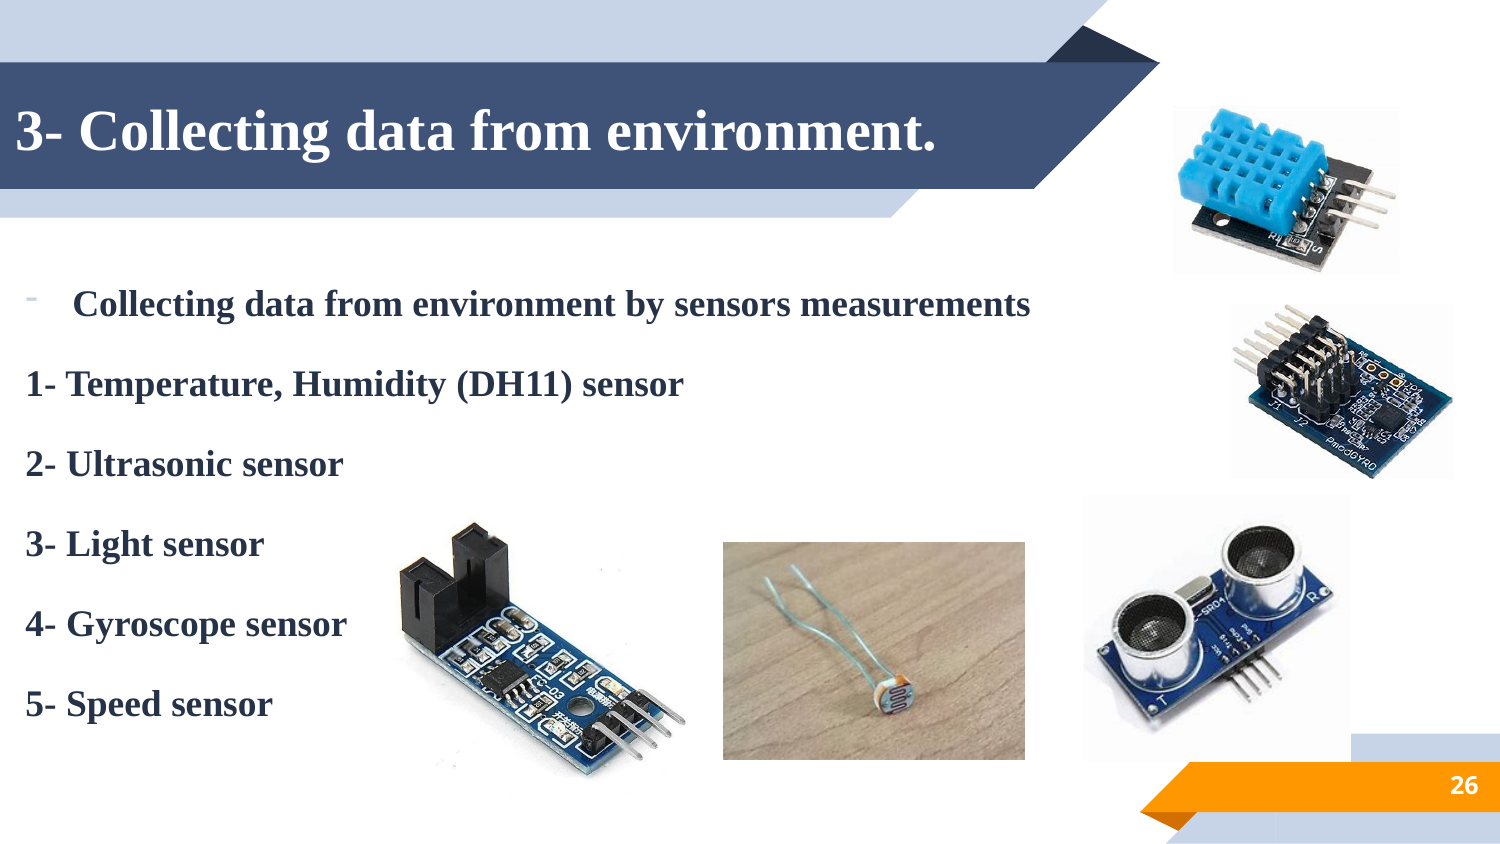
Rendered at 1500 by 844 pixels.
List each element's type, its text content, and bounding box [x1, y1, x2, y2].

picture [1083, 495, 1351, 763]
title 3- Collecting data from environment. [0, 64, 1325, 146]
picture [722, 542, 1026, 760]
picture [1231, 304, 1453, 480]
list Collecting data from environment by sensors measurements 1- Temperature, Humidity (DH11) sensor 2- Ultrasonic sensor 3- Light sensor 4- Gyroscope sensor 5- Speed sensor [0, 146, 1494, 844]
picture [387, 499, 690, 803]
picture [1173, 105, 1401, 276]
